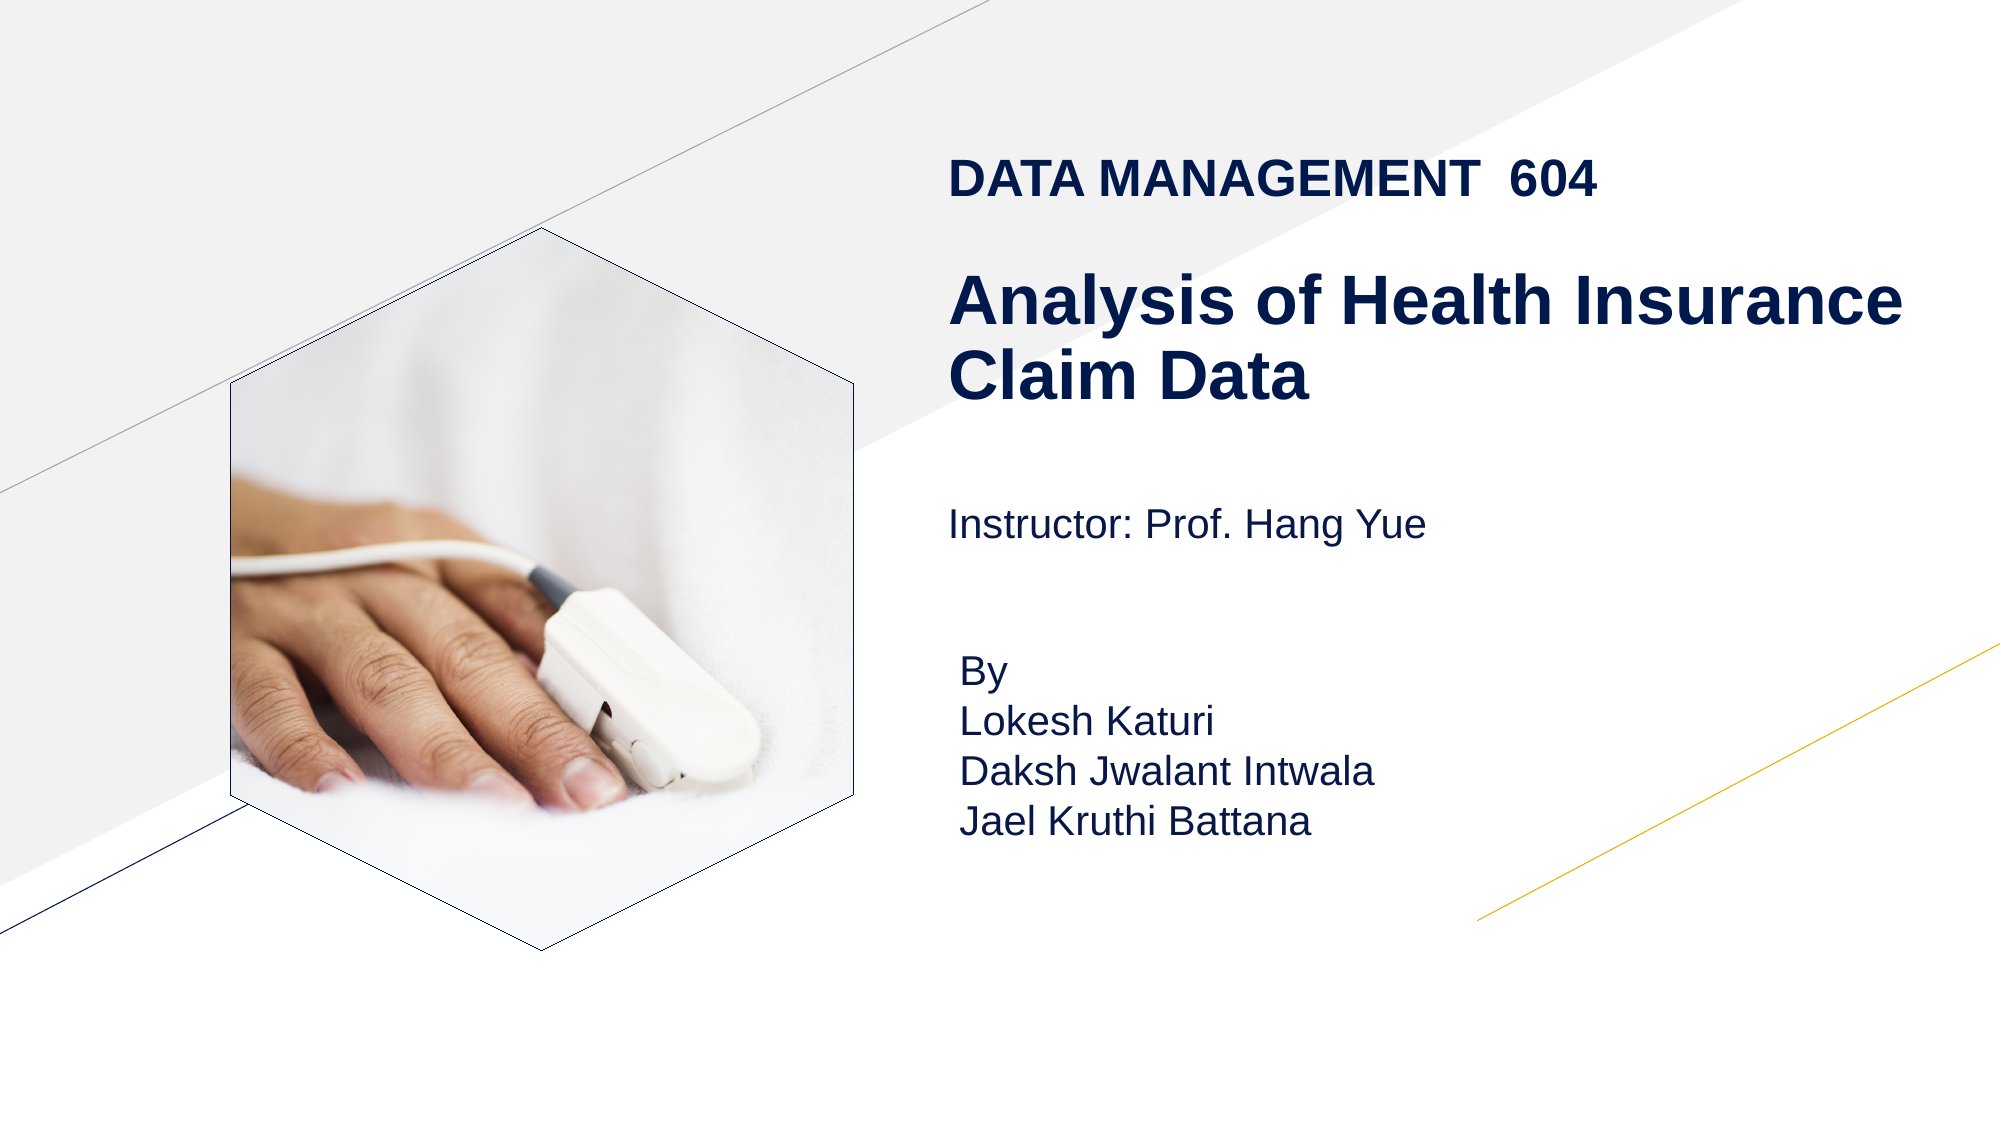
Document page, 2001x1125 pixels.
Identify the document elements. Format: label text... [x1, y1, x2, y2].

text_box Instructor: Prof. Hang Yue [933, 488, 1455, 554]
subtitle By Lokesh Katuri Daksh Jwalant Intwala Jael Kruthi Battana [869, 636, 1592, 951]
picture [229, 227, 854, 951]
title DATA MANAGEMENT 604 Analysis of Health Insurance Claim Data [933, 141, 1931, 415]
